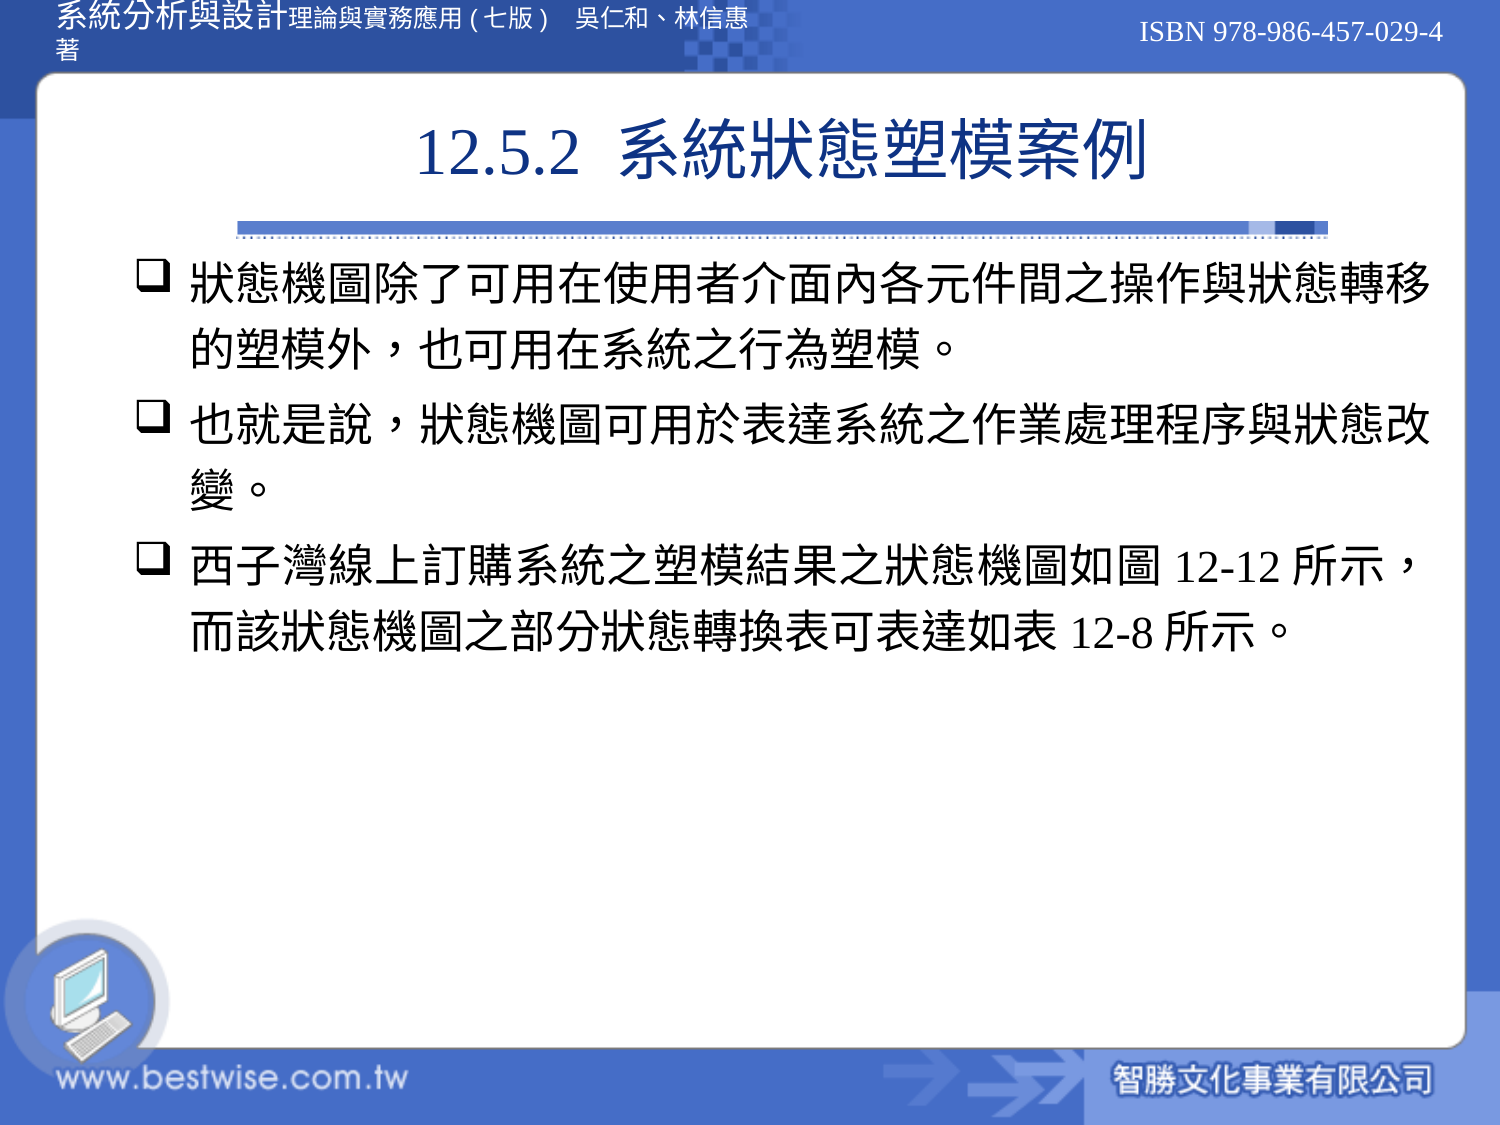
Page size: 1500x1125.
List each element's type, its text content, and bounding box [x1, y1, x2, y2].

picture [195, 0, 206, 19]
title 12.5.2 系統狀態塑模案例 [177, 73, 1388, 222]
picture [0, 0, 1500, 1125]
list 狀態機圖除了可用在使用者介面內各元件間之操作與狀態轉移的塑模外，也可用在系統之行為塑模。 也就是說，狀態機圖可用於表達系統之作業處理程序與狀態改變。 西子灣線上訂購系統之塑模結果之狀態機圖如圖12-12所示，而該狀態機圖之部分狀態轉換表可表達如表12-8所示。 [117, 235, 1447, 1033]
